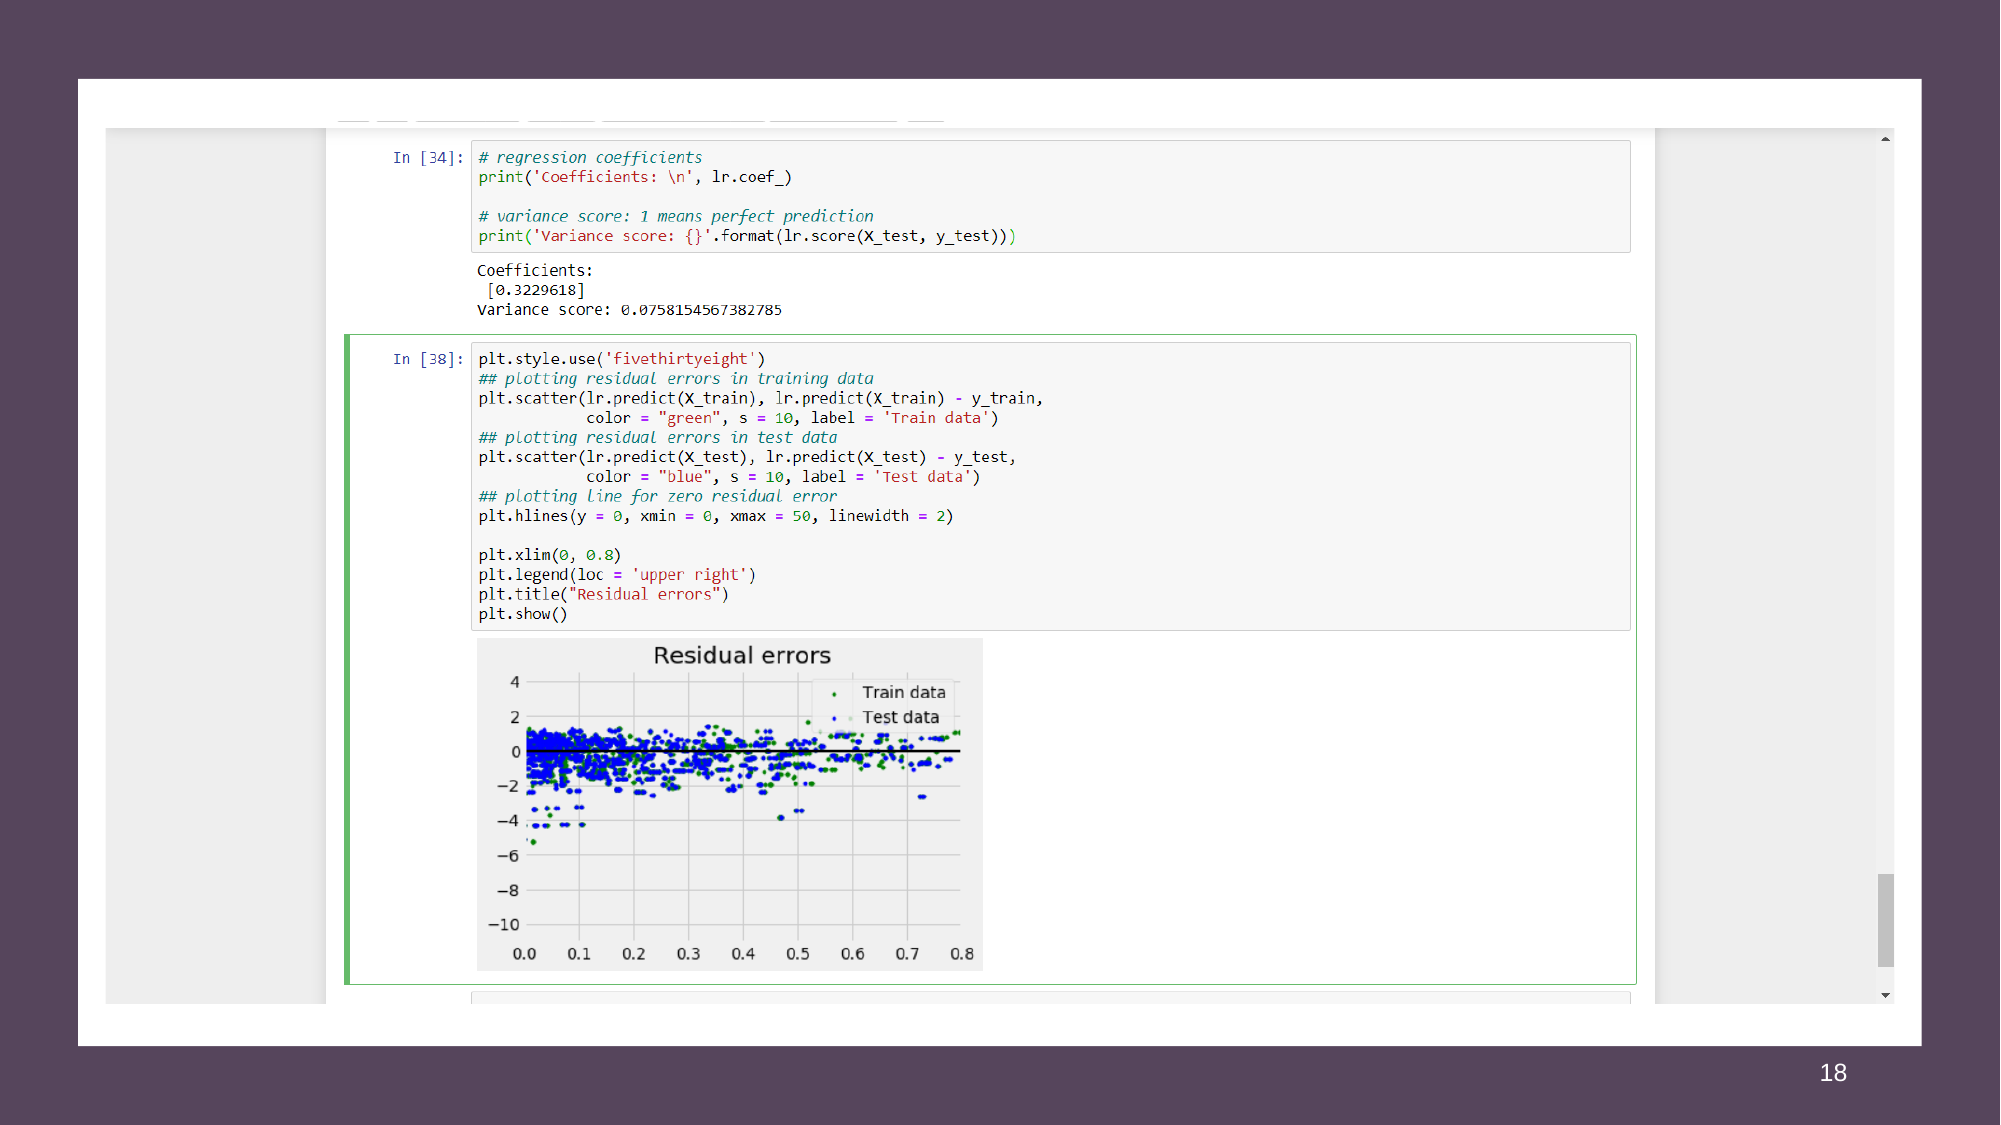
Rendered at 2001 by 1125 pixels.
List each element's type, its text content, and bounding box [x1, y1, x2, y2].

text_box [0, 0, 2000, 1125]
picture [105, 121, 1895, 1004]
text_box [77, 78, 1923, 1047]
slide_number 18 [1412, 1042, 1863, 1103]
